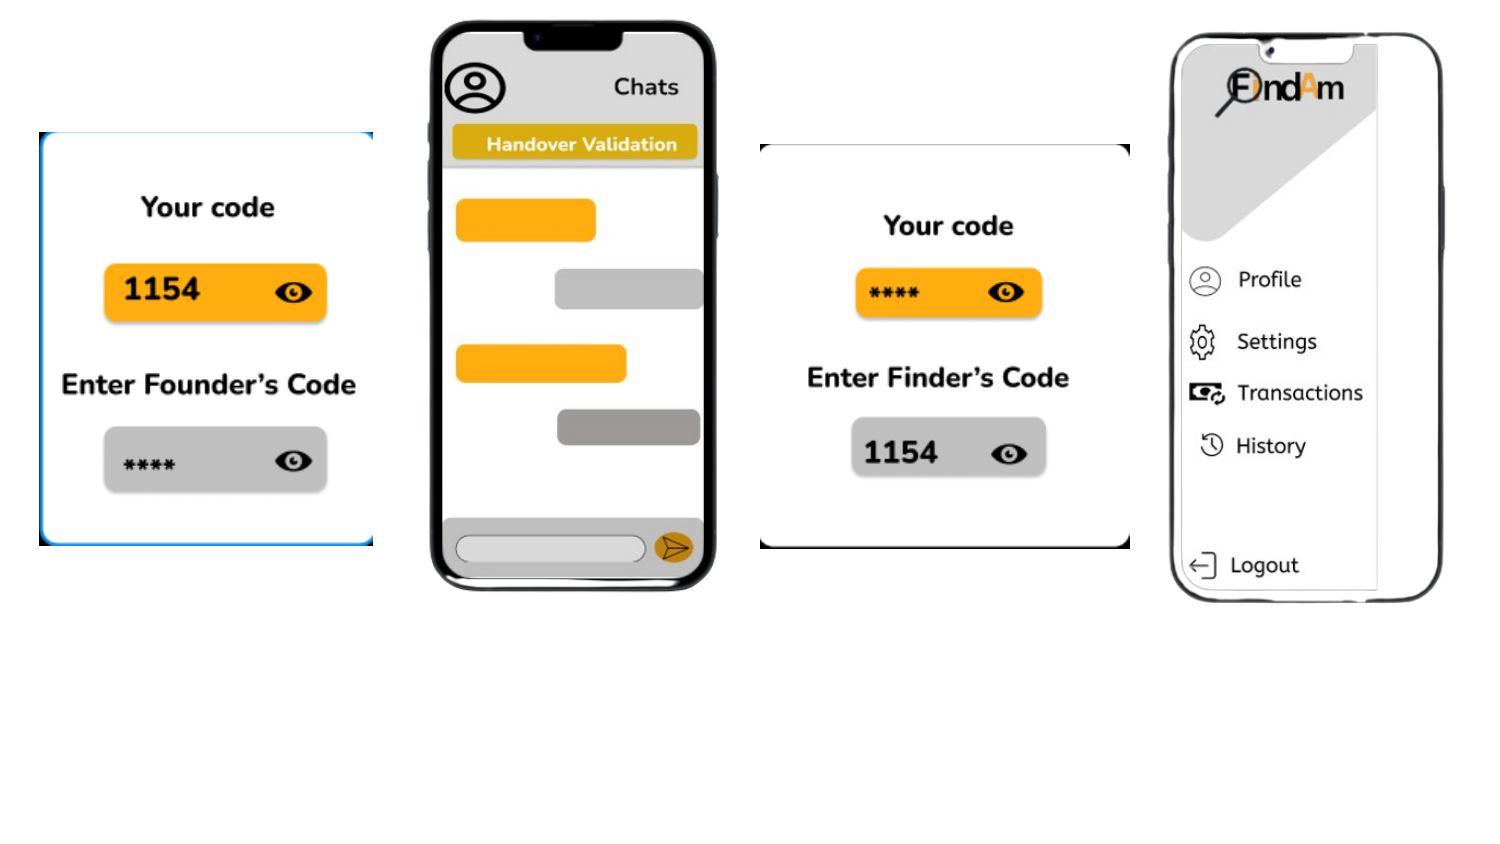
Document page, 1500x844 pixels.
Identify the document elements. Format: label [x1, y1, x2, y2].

picture [39, 12, 1500, 625]
